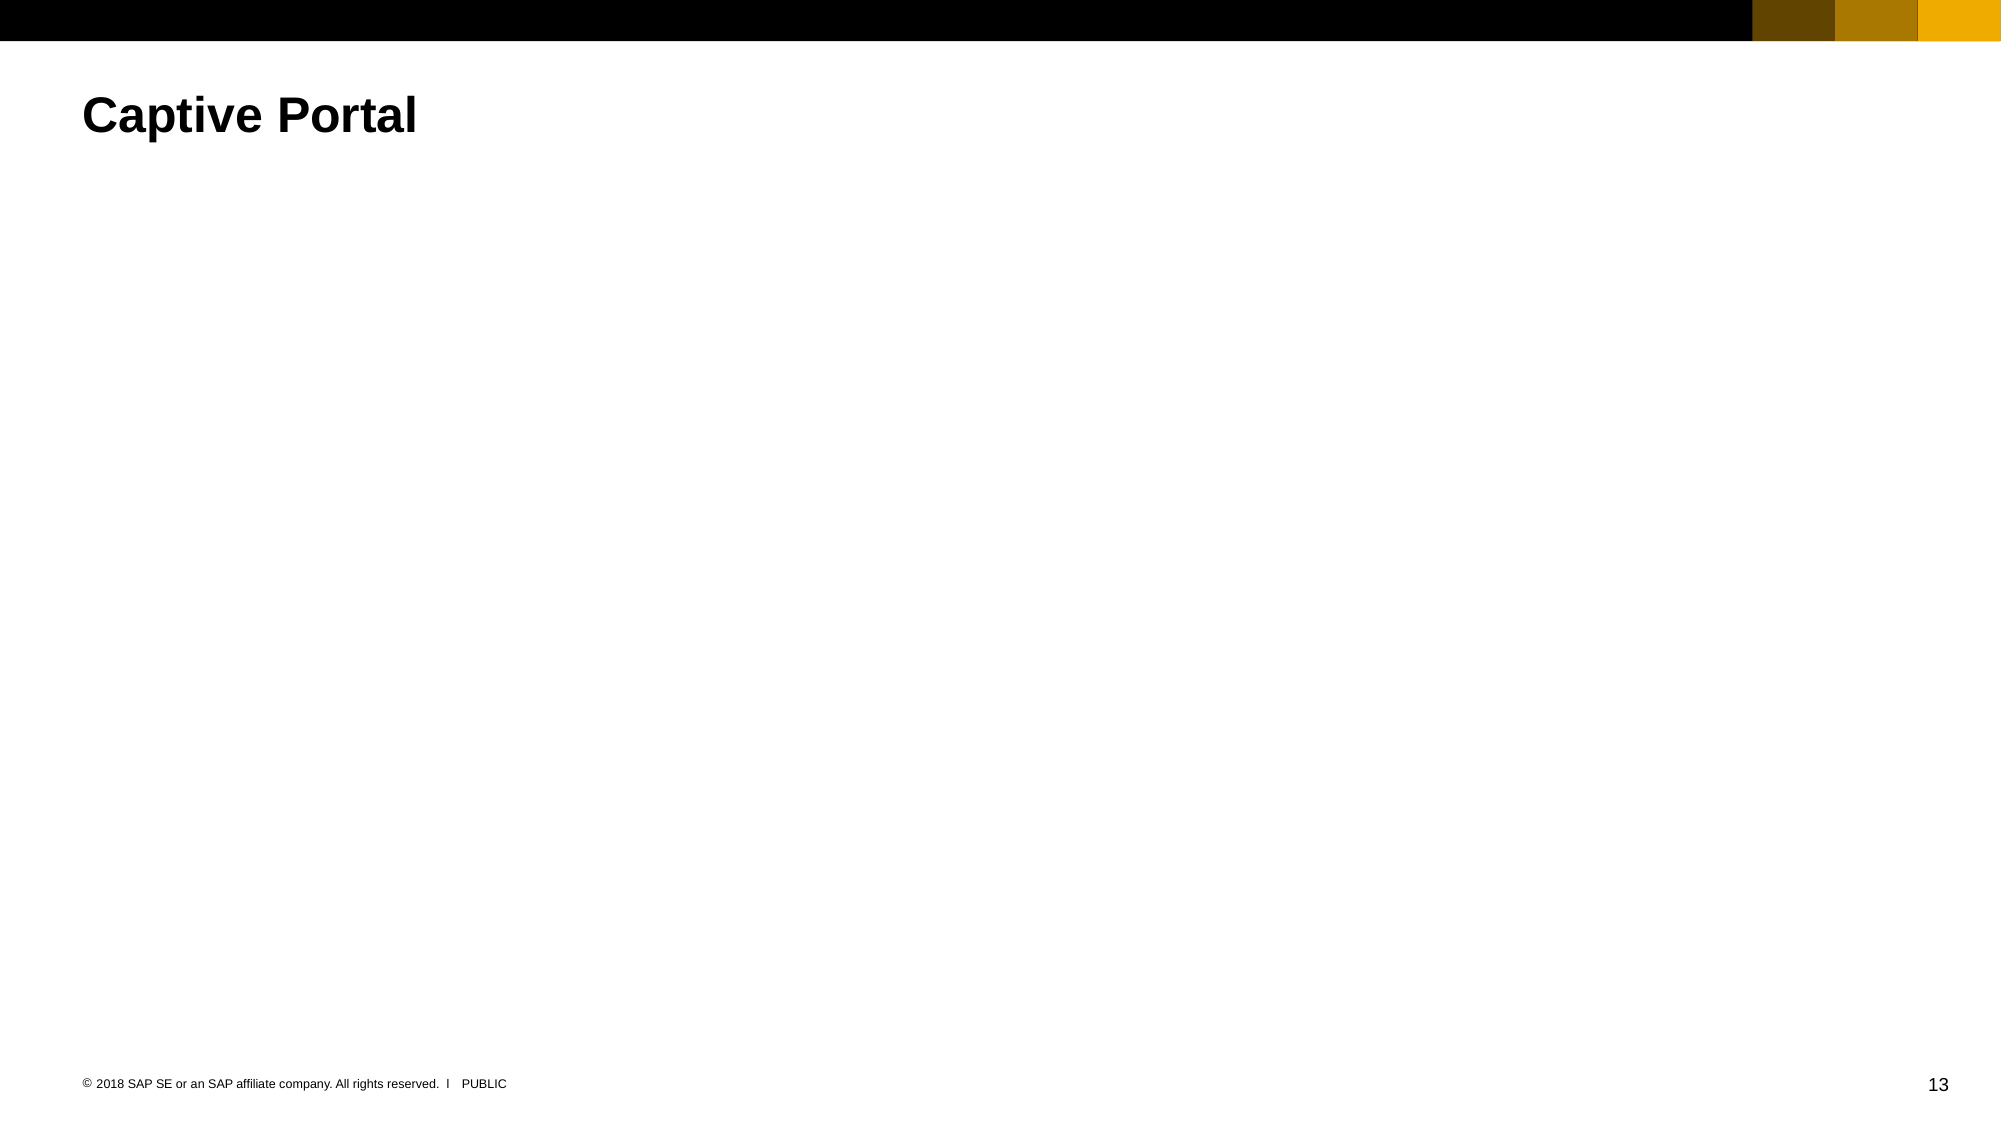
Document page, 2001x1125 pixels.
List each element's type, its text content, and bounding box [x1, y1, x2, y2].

title Captive Portal [82, 82, 1918, 144]
